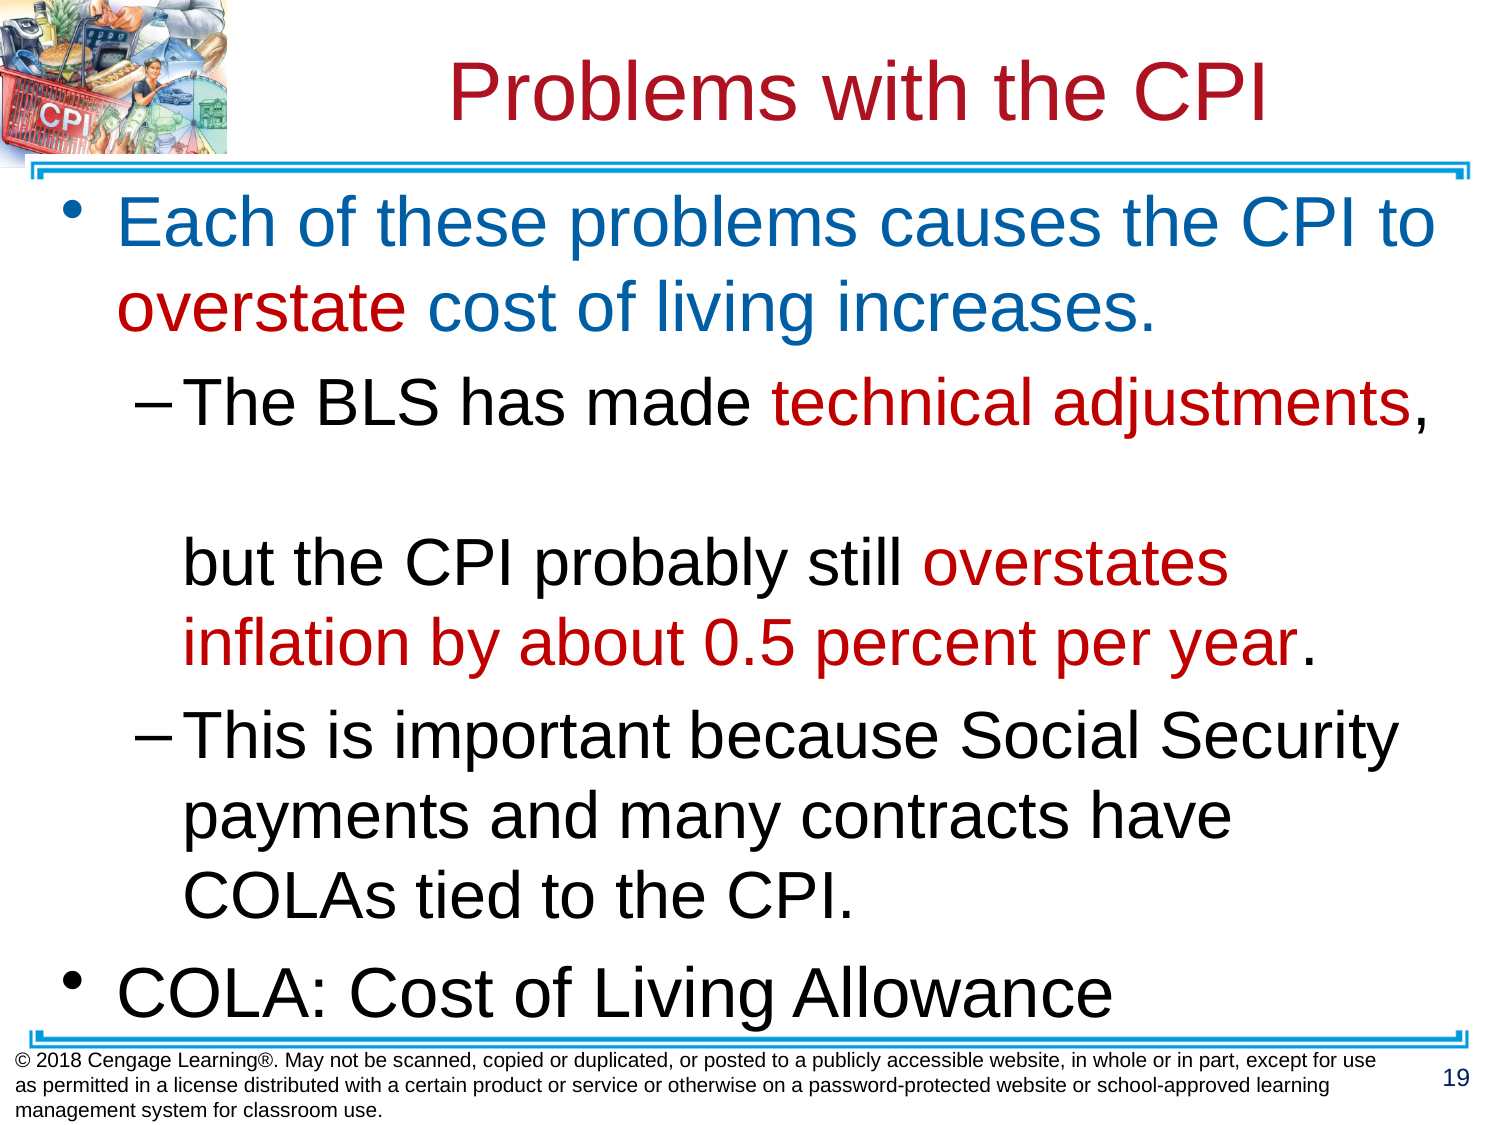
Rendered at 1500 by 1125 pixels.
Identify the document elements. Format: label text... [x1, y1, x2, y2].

footer © 2018 Cengage Learning®. May not be scanned, copied or duplicated, or posted to a publicly accessible website, in whole or in part, except for use as permitted in a license distributed with a certain product or service or otherwise on a password-protected website or school-approved learning management system for classroom use. [0, 1043, 1412, 1125]
picture [1455, 1024, 1475, 1053]
slide_number 19 [1412, 1052, 1500, 1117]
picture [25, 1024, 45, 1043]
title Problems with the CPI [219, 16, 1500, 158]
picture [0, 0, 1475, 186]
list Each of these problems causes the CPI to overstate cost of living increases. The BLS has made technical adjustments, but the CPI probably still overstates inflation by about 0.5 percent per year. This is important because Social Security payments and many contracts have COLAs tied to the CPI. COLA: Cost of Living Allowance [45, 168, 1455, 1055]
